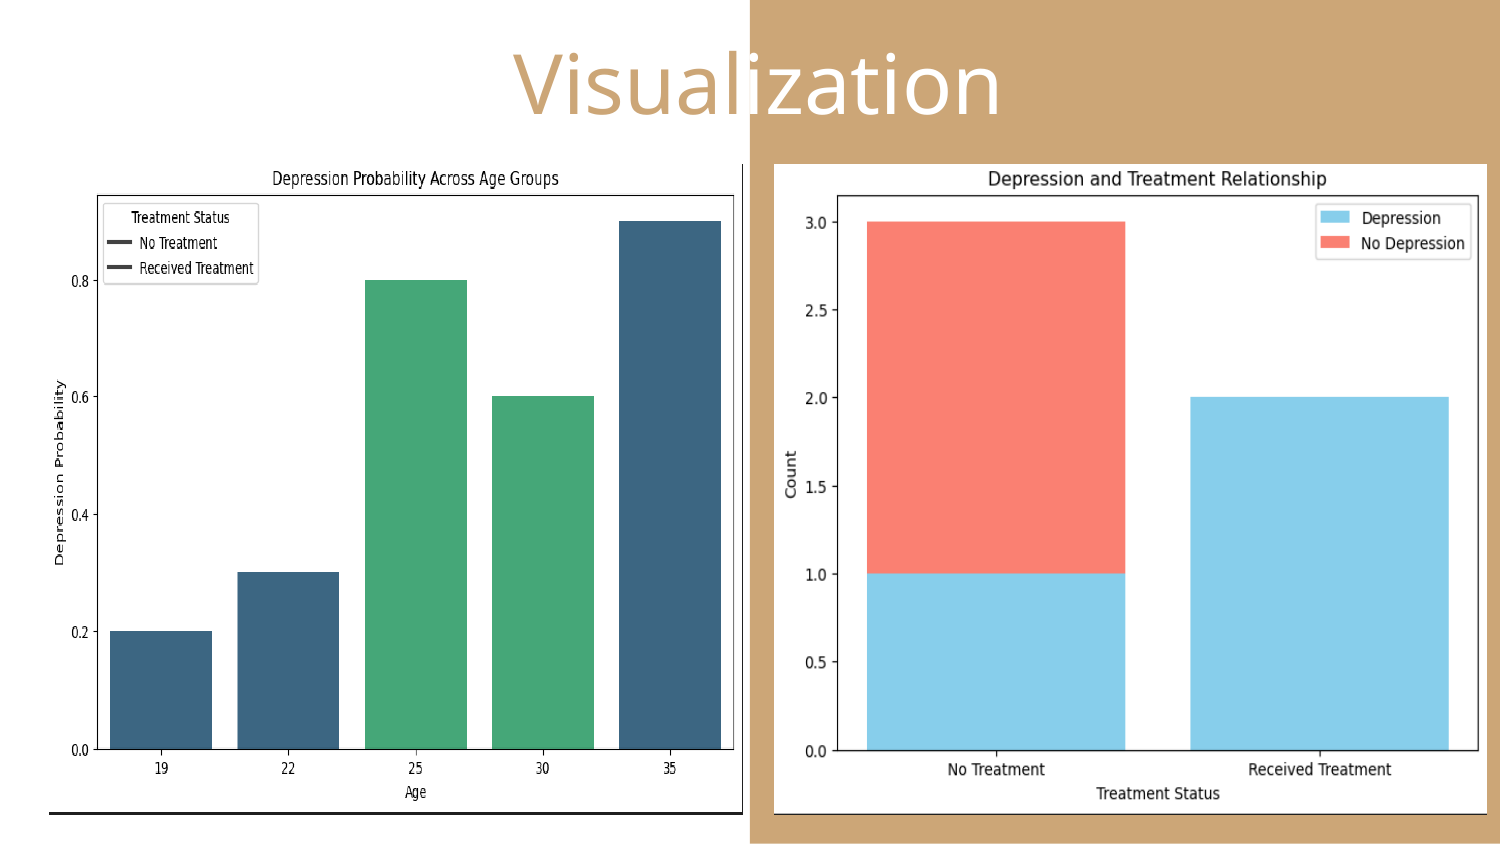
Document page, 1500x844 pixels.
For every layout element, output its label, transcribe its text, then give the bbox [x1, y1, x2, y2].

title Visualization [426, 16, 1091, 147]
picture [774, 164, 1487, 815]
picture [49, 164, 743, 815]
